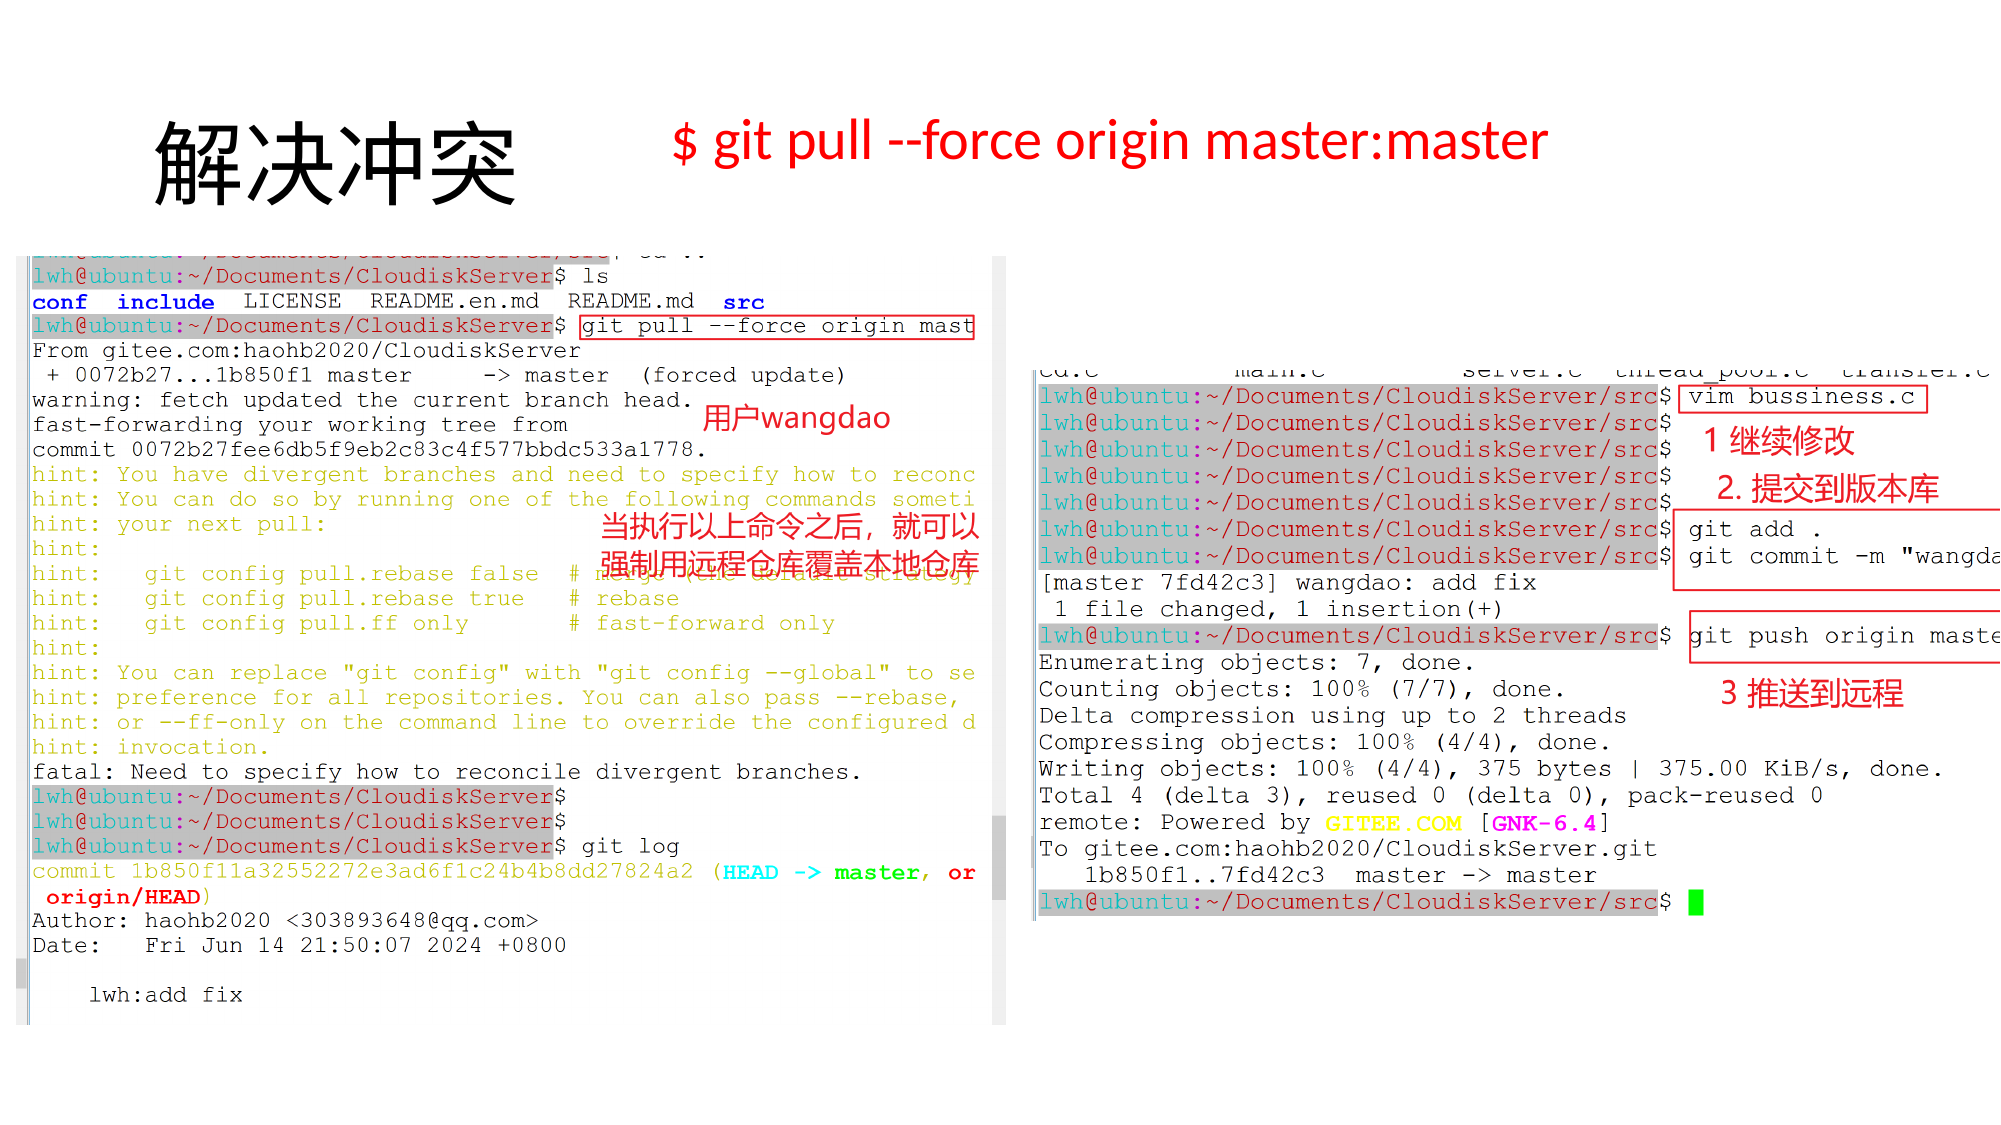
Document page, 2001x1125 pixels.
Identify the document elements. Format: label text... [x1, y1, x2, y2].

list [16, 256, 1006, 1025]
title 解决冲突 [137, 59, 1863, 278]
text_box $ git pull --force origin master:master [655, 94, 1669, 179]
picture [1031, 370, 2000, 921]
